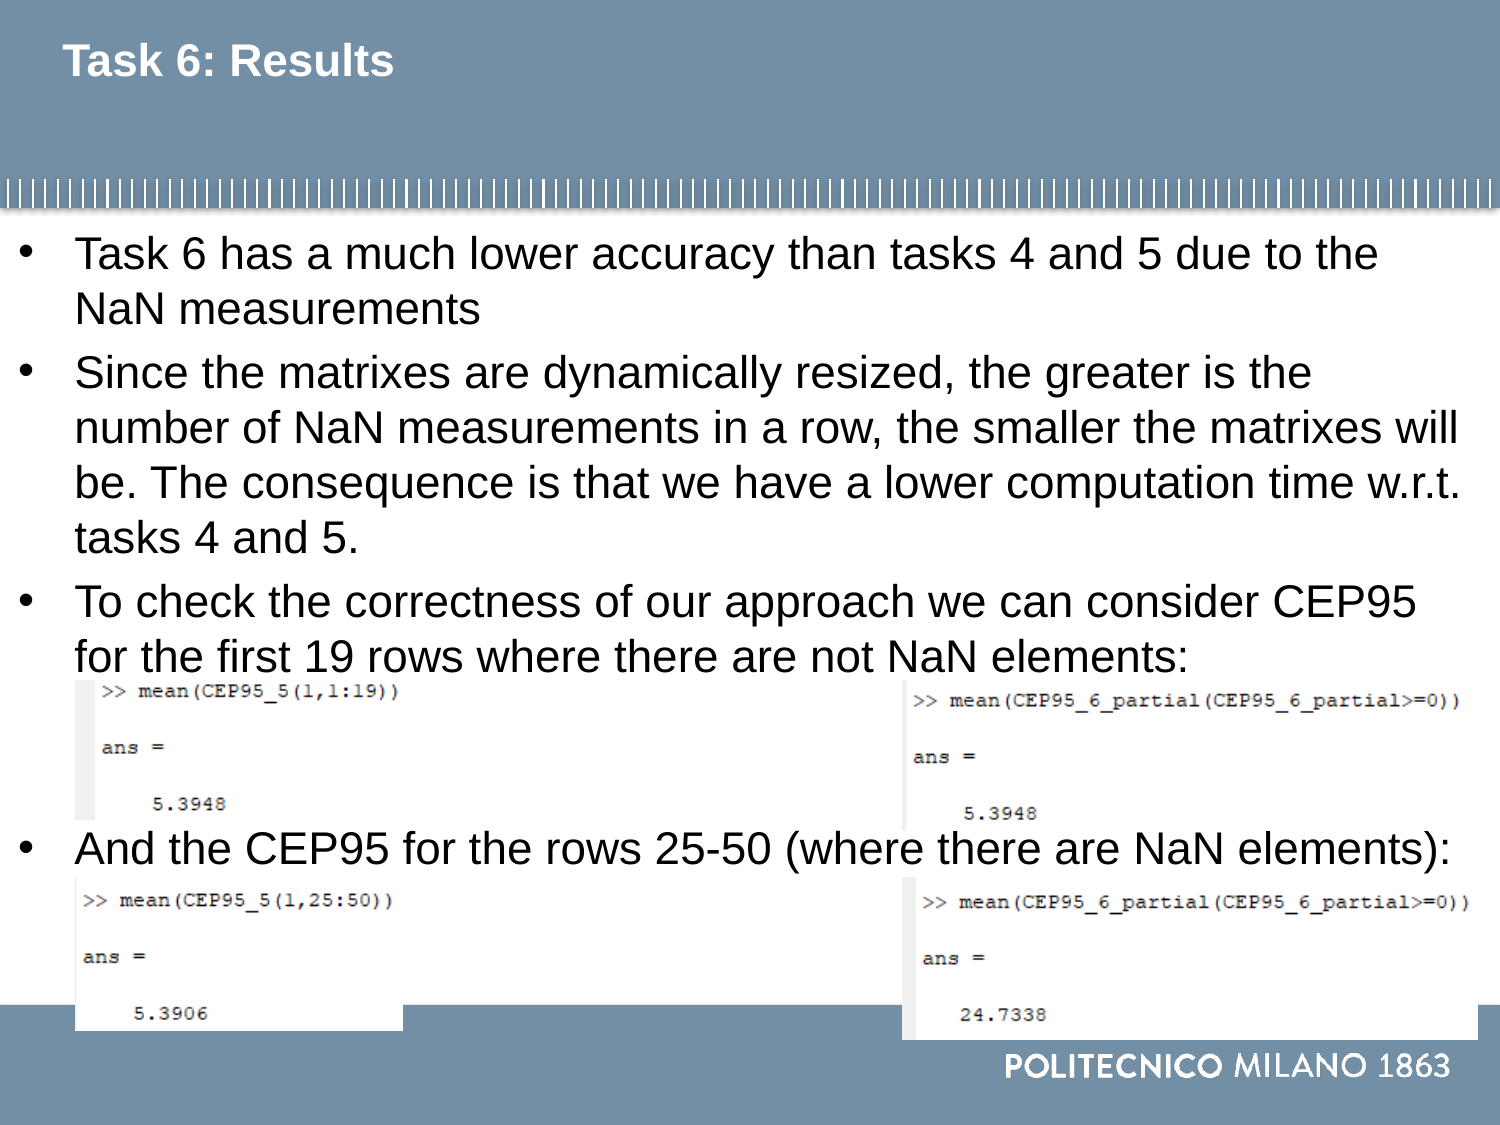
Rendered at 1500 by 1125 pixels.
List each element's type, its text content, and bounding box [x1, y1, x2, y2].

list Task 6 has a much lower accuracy than tasks 4 and 5 due to the NaN measurements Since the matrixes are dynamically resized, the greater is the number of NaN measurements in a row, the smaller the matrixes will be. The consequence is that we have a lower computation time w.r.t. tasks 4 and 5. To check the correctness of our approach we can consider CEP95 for the first 19 rows where there are not NaN elements: And the CEP95 for the rows 25-50 (where there are NaN elements): [3, 215, 1493, 959]
picture [901, 679, 1467, 831]
title Task 6: Results [47, 22, 1455, 161]
picture [75, 679, 416, 820]
picture [901, 876, 1478, 1040]
picture [75, 875, 403, 1031]
picture [999, 1041, 1456, 1089]
